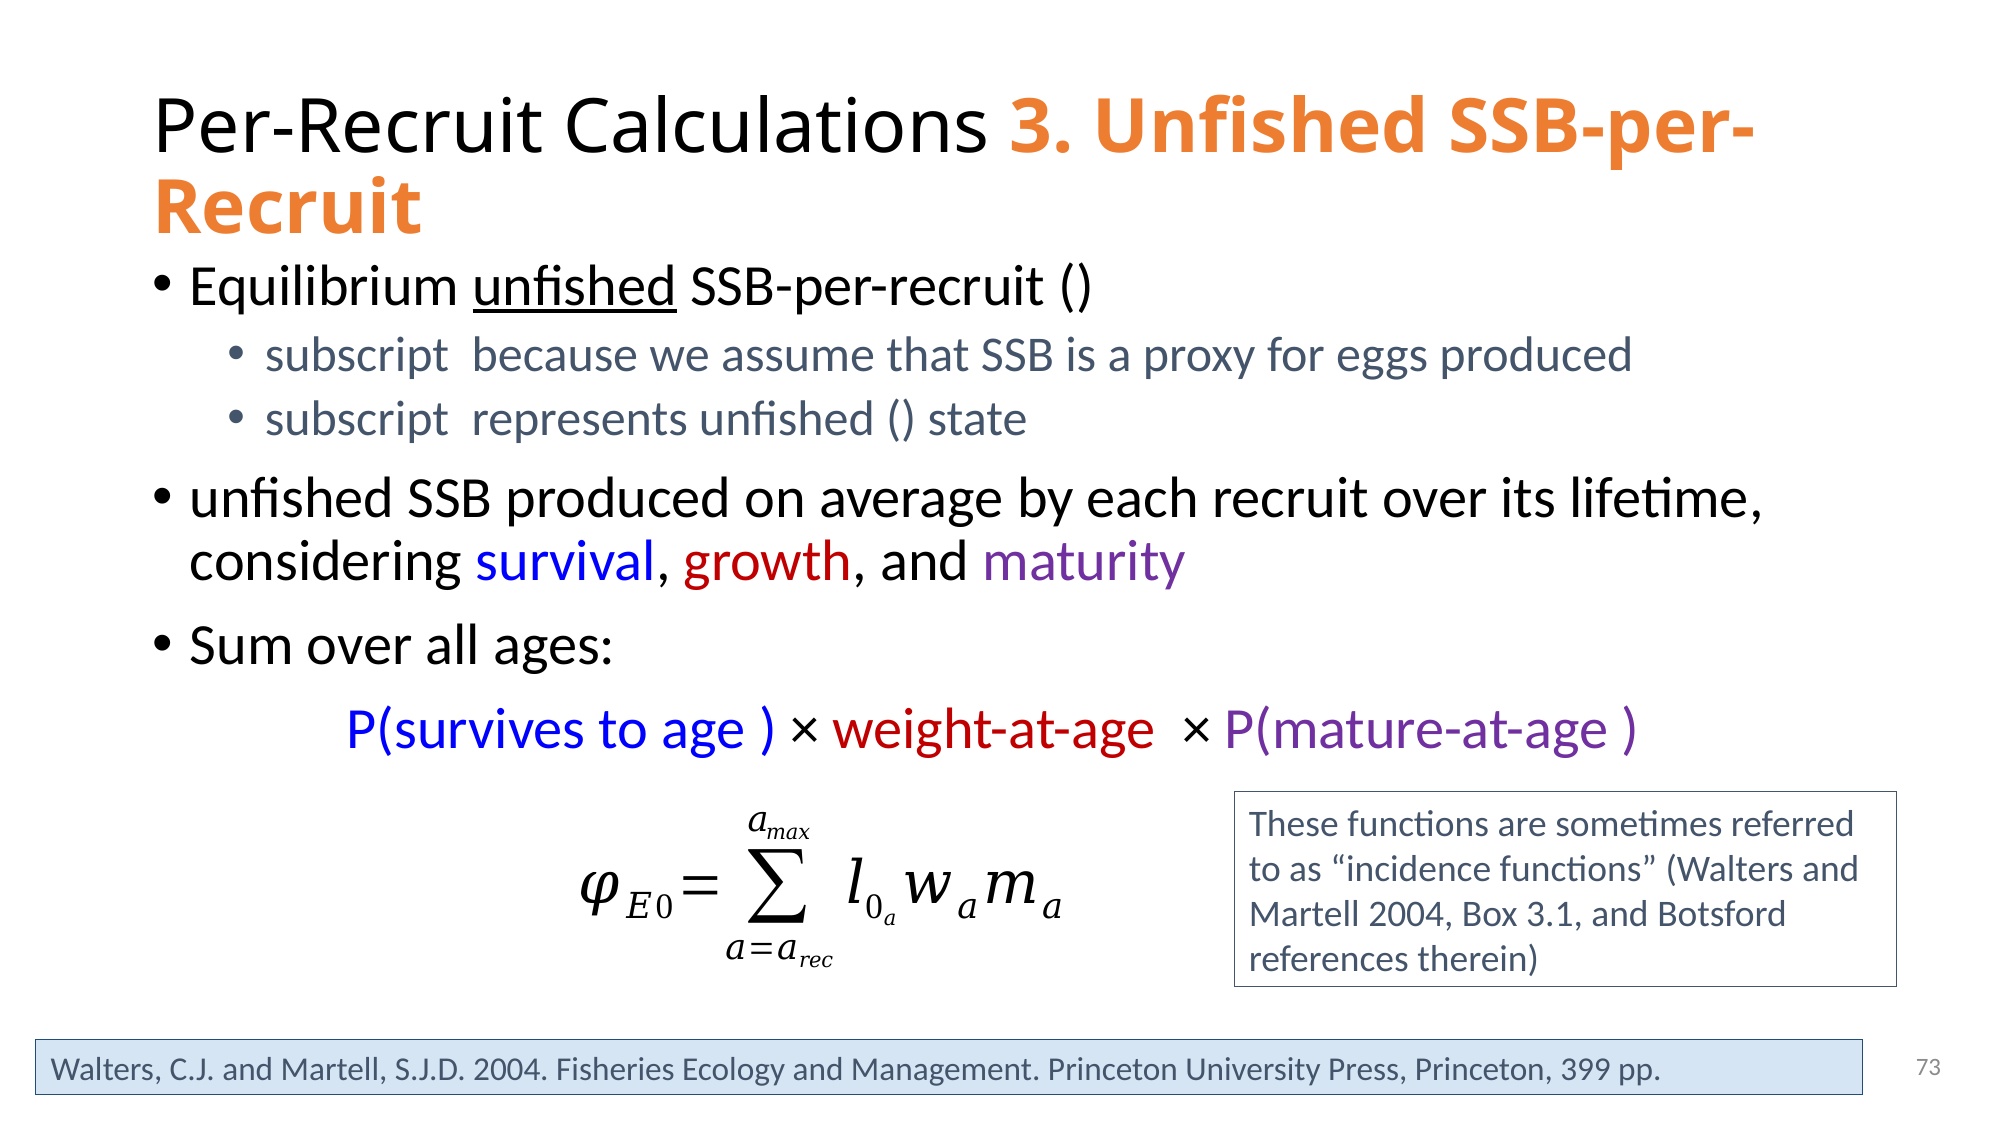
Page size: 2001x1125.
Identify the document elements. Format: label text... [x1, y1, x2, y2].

text_box Walters, C.J. and Martell, S.J.D. 2004. Fisheries Ecology and Management. Princeton University Press, Princeton, 399 pp. [35, 1039, 1506, 1095]
slide_number 73 [1506, 1035, 1957, 1096]
title Per-Recruit Calculations 3. Unfished SSB-per-Recruit [137, 59, 1863, 278]
text_box These functions are sometimes referred to as “incidence functions” (Walters and Martell 2004, Box 3.1, and Botsford references therein) [1234, 791, 1897, 987]
